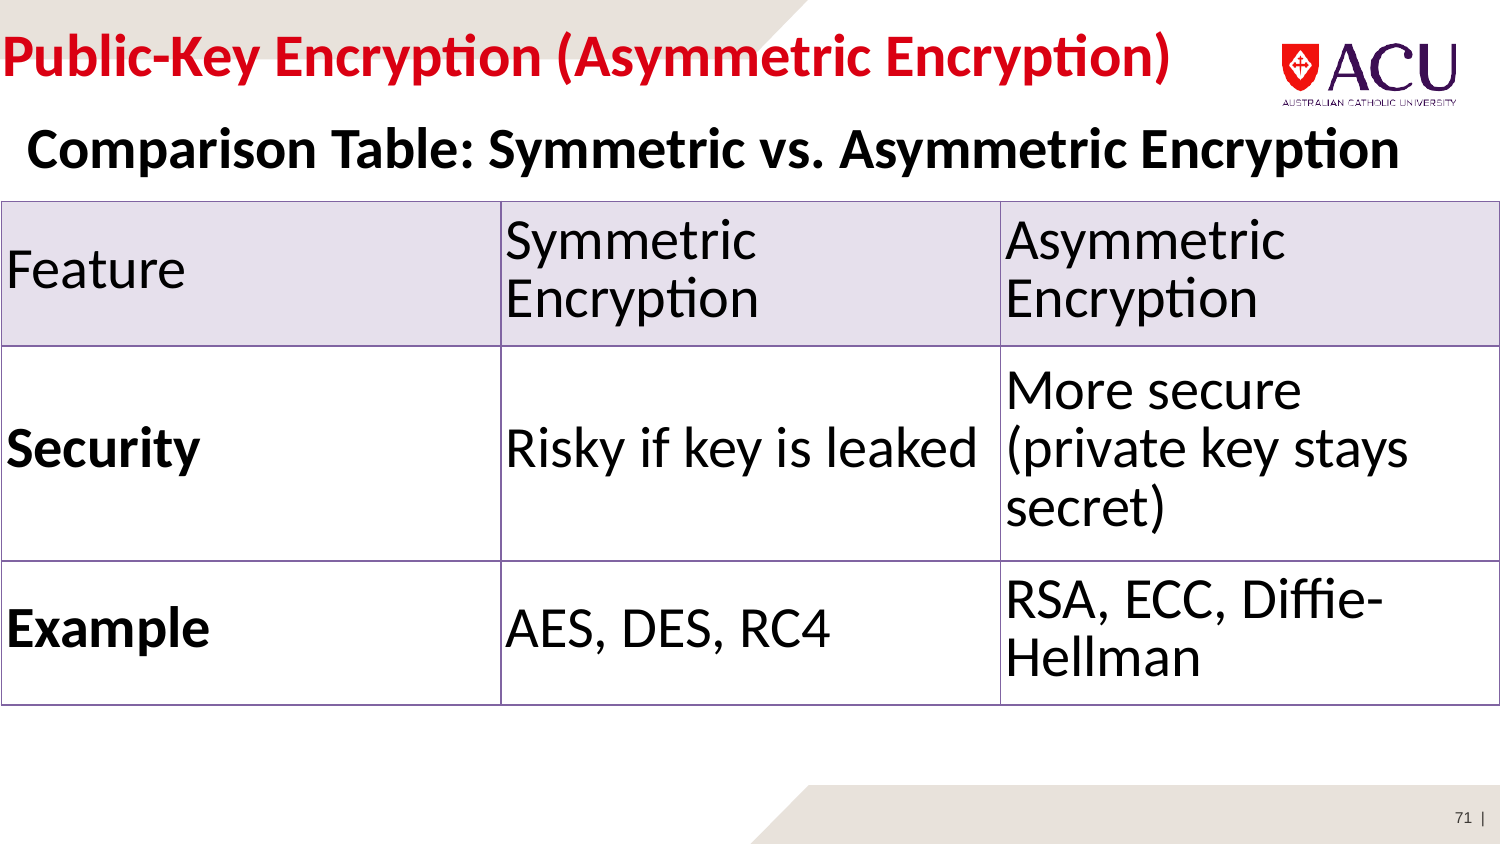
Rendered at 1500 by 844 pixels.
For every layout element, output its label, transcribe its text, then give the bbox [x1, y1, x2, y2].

table_cell Risky if key is leaked [502, 347, 1000, 560]
table_cell Example [2, 562, 500, 704]
slide_number 71 | [1452, 807, 1487, 844]
table_header Symmetric Encryption [502, 202, 1000, 345]
table_header Asymmetric Encryption [1001, 202, 1499, 345]
picture [1360, 43, 1456, 106]
table_cell AES, DES, RC4 [502, 562, 1000, 704]
text_box Comparison Table: Symmetric vs. Asymmetric Encryption [12, 102, 1417, 188]
table_cell More secure (private key stays secret) [1001, 347, 1499, 560]
title Public-Key Encryption (Asymmetric Encryption) [0, 0, 1360, 157]
table_header Feature [2, 202, 500, 345]
table_cell Security [2, 347, 500, 560]
table_cell RSA, ECC, Diffie-Hellman [1001, 562, 1499, 704]
